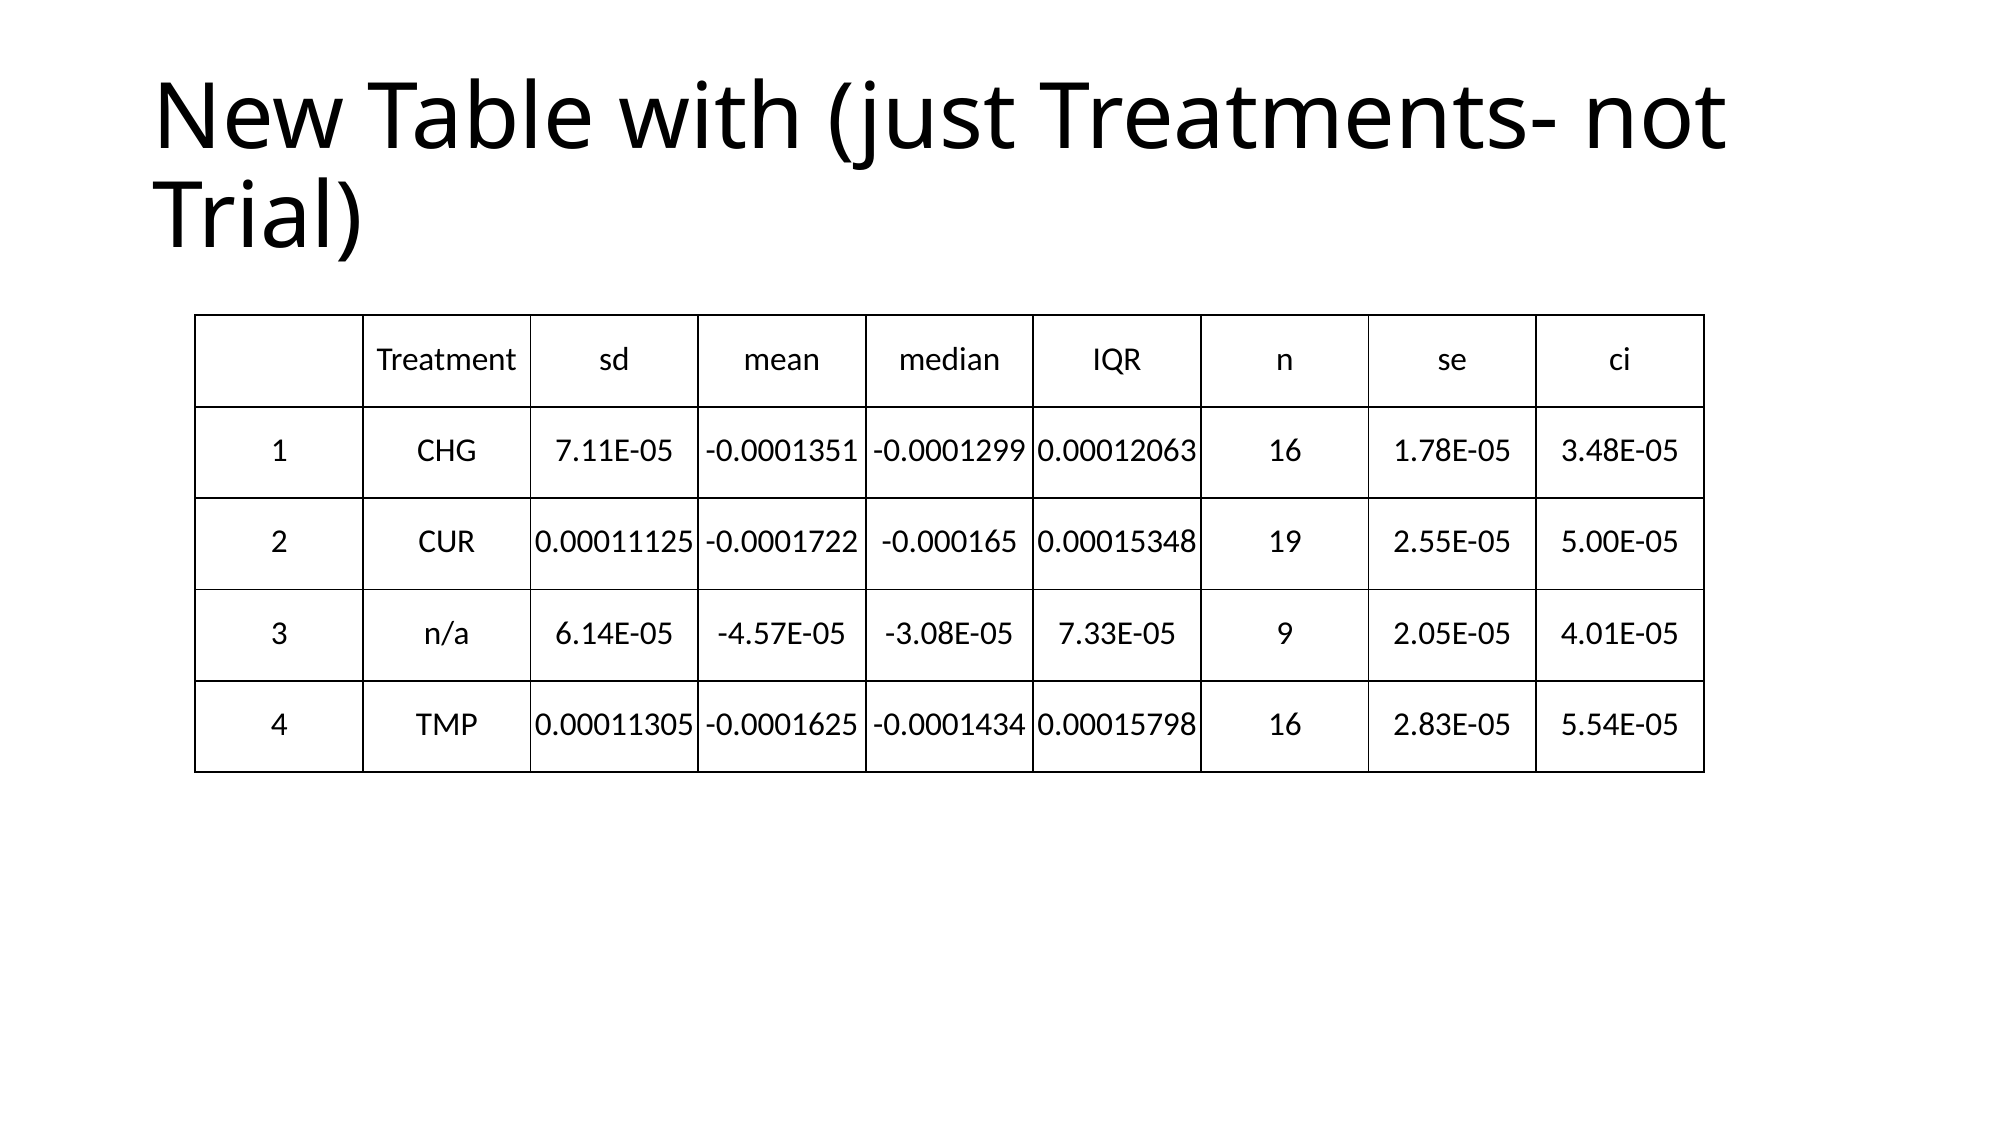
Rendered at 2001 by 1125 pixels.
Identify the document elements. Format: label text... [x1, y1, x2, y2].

table_cell 1.78E-05 [1369, 408, 1535, 497]
table_cell 7.11E-05 [531, 408, 697, 497]
table_header ci [1537, 316, 1703, 406]
table_cell 0.00012063 [1034, 408, 1200, 497]
table_cell 0.00015348 [1034, 499, 1200, 589]
table_cell -3.08E-05 [867, 590, 1032, 680]
table_cell 6.14E-05 [531, 590, 697, 680]
table_cell 5.54E-05 [1537, 682, 1703, 771]
table_cell 0.00011305 [531, 682, 697, 771]
table_cell 19 [1202, 499, 1368, 589]
table_cell -0.0001351 [699, 408, 865, 497]
table_cell CUR [364, 499, 530, 589]
table_cell 2.05E-05 [1369, 590, 1535, 680]
table_header mean [699, 316, 865, 406]
table_cell -0.0001299 [867, 408, 1032, 497]
table_cell 16 [1202, 408, 1368, 497]
table_cell 2.55E-05 [1369, 499, 1535, 589]
table_cell 0.00015798 [1034, 682, 1200, 771]
table_cell 1 [196, 408, 362, 497]
table_cell 9 [1202, 590, 1368, 680]
table_cell -0.0001434 [867, 682, 1032, 771]
table_cell n/a [364, 590, 530, 680]
table_cell -0.000165 [867, 499, 1032, 589]
table_cell 2.83E-05 [1369, 682, 1535, 771]
title New Table with (just Treatments- not Trial) [137, 59, 1863, 278]
table_cell 7.33E-05 [1034, 590, 1200, 680]
table_cell 3.48E-05 [1537, 408, 1703, 497]
table_cell -0.0001722 [699, 499, 865, 589]
table_header [196, 316, 362, 406]
table_cell 16 [1202, 682, 1368, 771]
table_cell -4.57E-05 [699, 590, 865, 680]
table_header Treatment [364, 316, 530, 406]
table_cell TMP [364, 682, 530, 771]
table_cell 3 [196, 590, 362, 680]
table_header median [867, 316, 1032, 406]
table_cell -0.0001625 [699, 682, 865, 771]
table_cell CHG [364, 408, 530, 497]
table_cell 2 [196, 499, 362, 589]
table_cell 4 [196, 682, 362, 771]
table_header n [1202, 316, 1368, 406]
table_cell 0.00011125 [531, 499, 697, 589]
table_header IQR [1034, 316, 1200, 406]
table_cell 5.00E-05 [1537, 499, 1703, 589]
table_header sd [531, 316, 697, 406]
table_header se [1369, 316, 1535, 406]
table_cell 4.01E-05 [1537, 590, 1703, 680]
